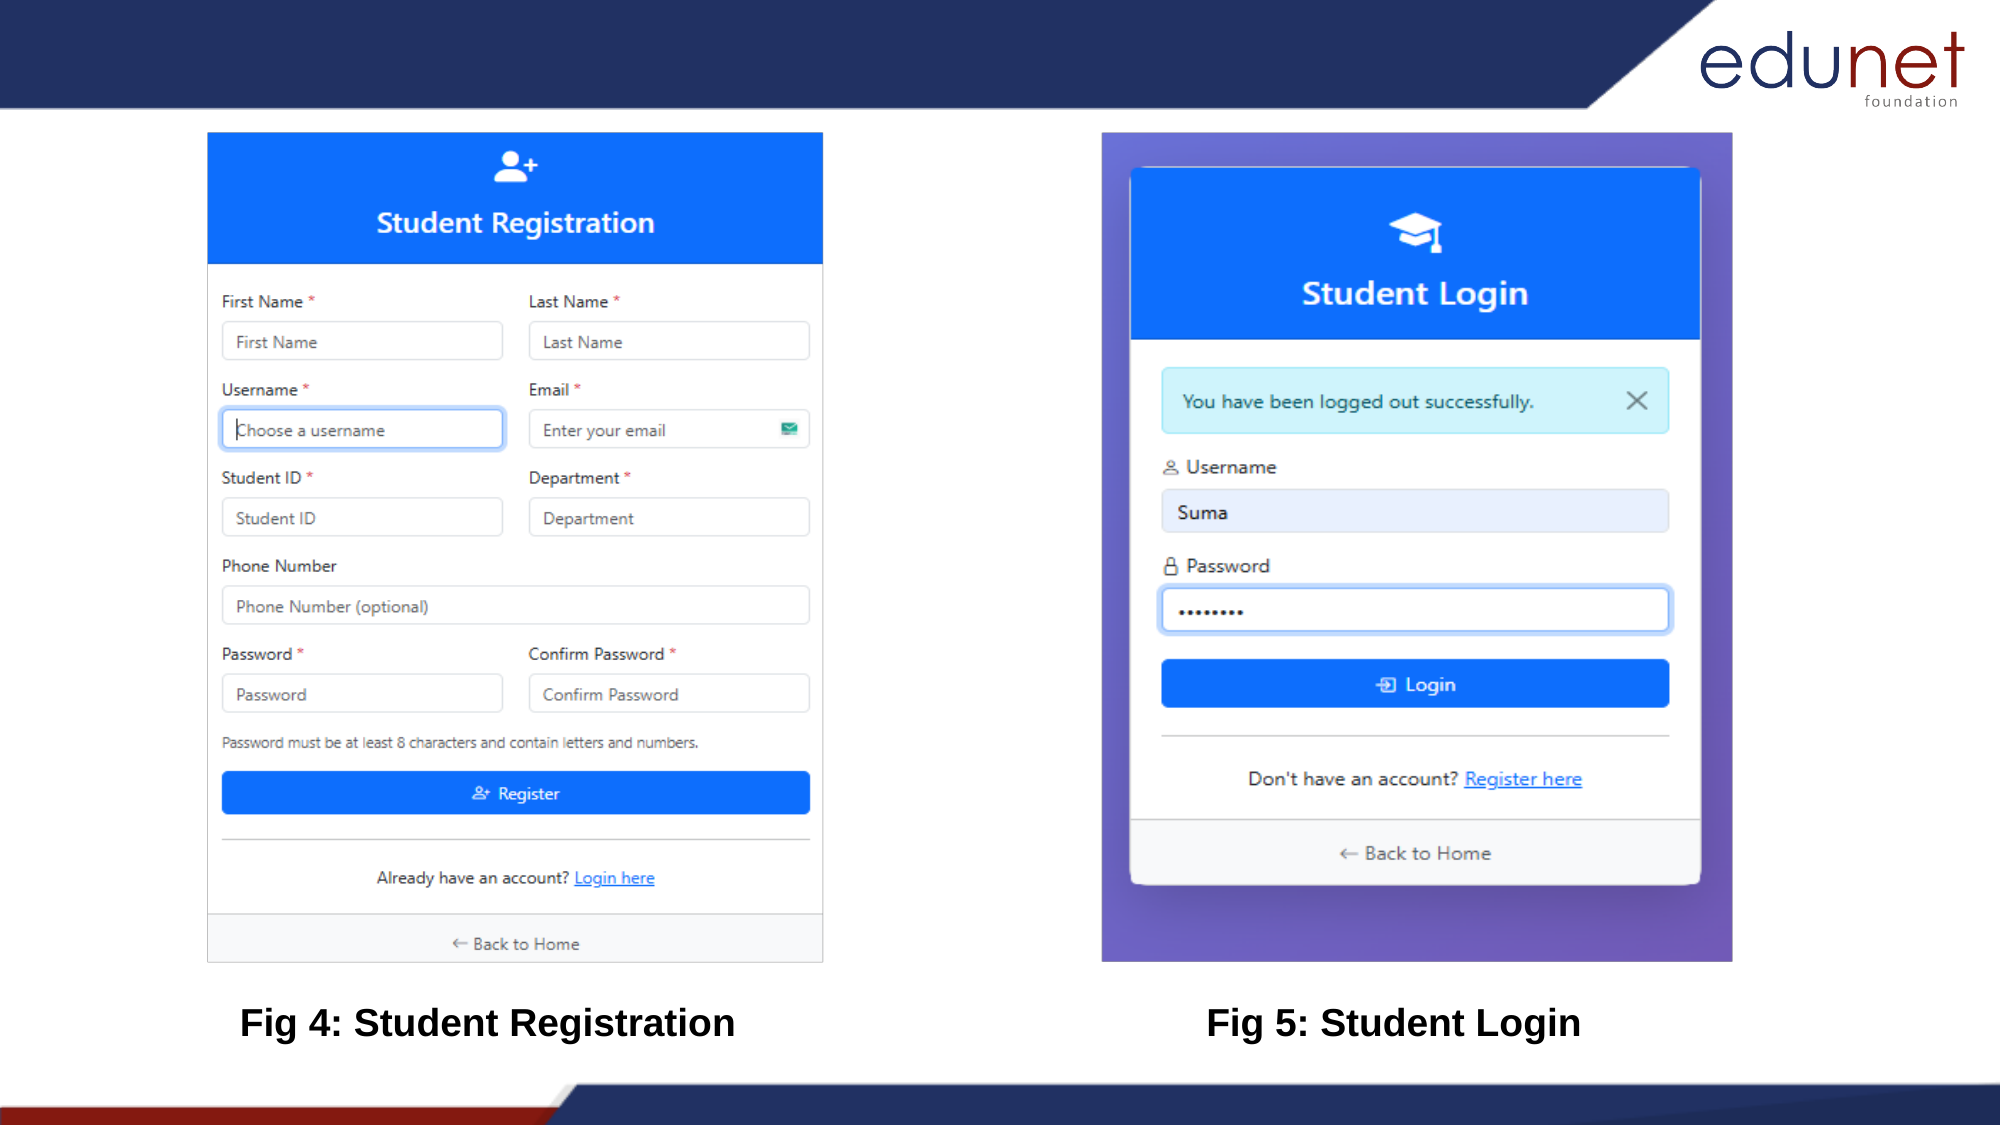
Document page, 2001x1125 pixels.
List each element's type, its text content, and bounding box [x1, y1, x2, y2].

picture [205, 130, 826, 965]
text_box Fig 4: Student Registration [224, 990, 807, 1052]
picture [0, 1070, 2000, 1125]
text_box Fig 5: Student Login [1191, 990, 1773, 1052]
picture [1098, 130, 1736, 965]
picture [0, 0, 1977, 117]
